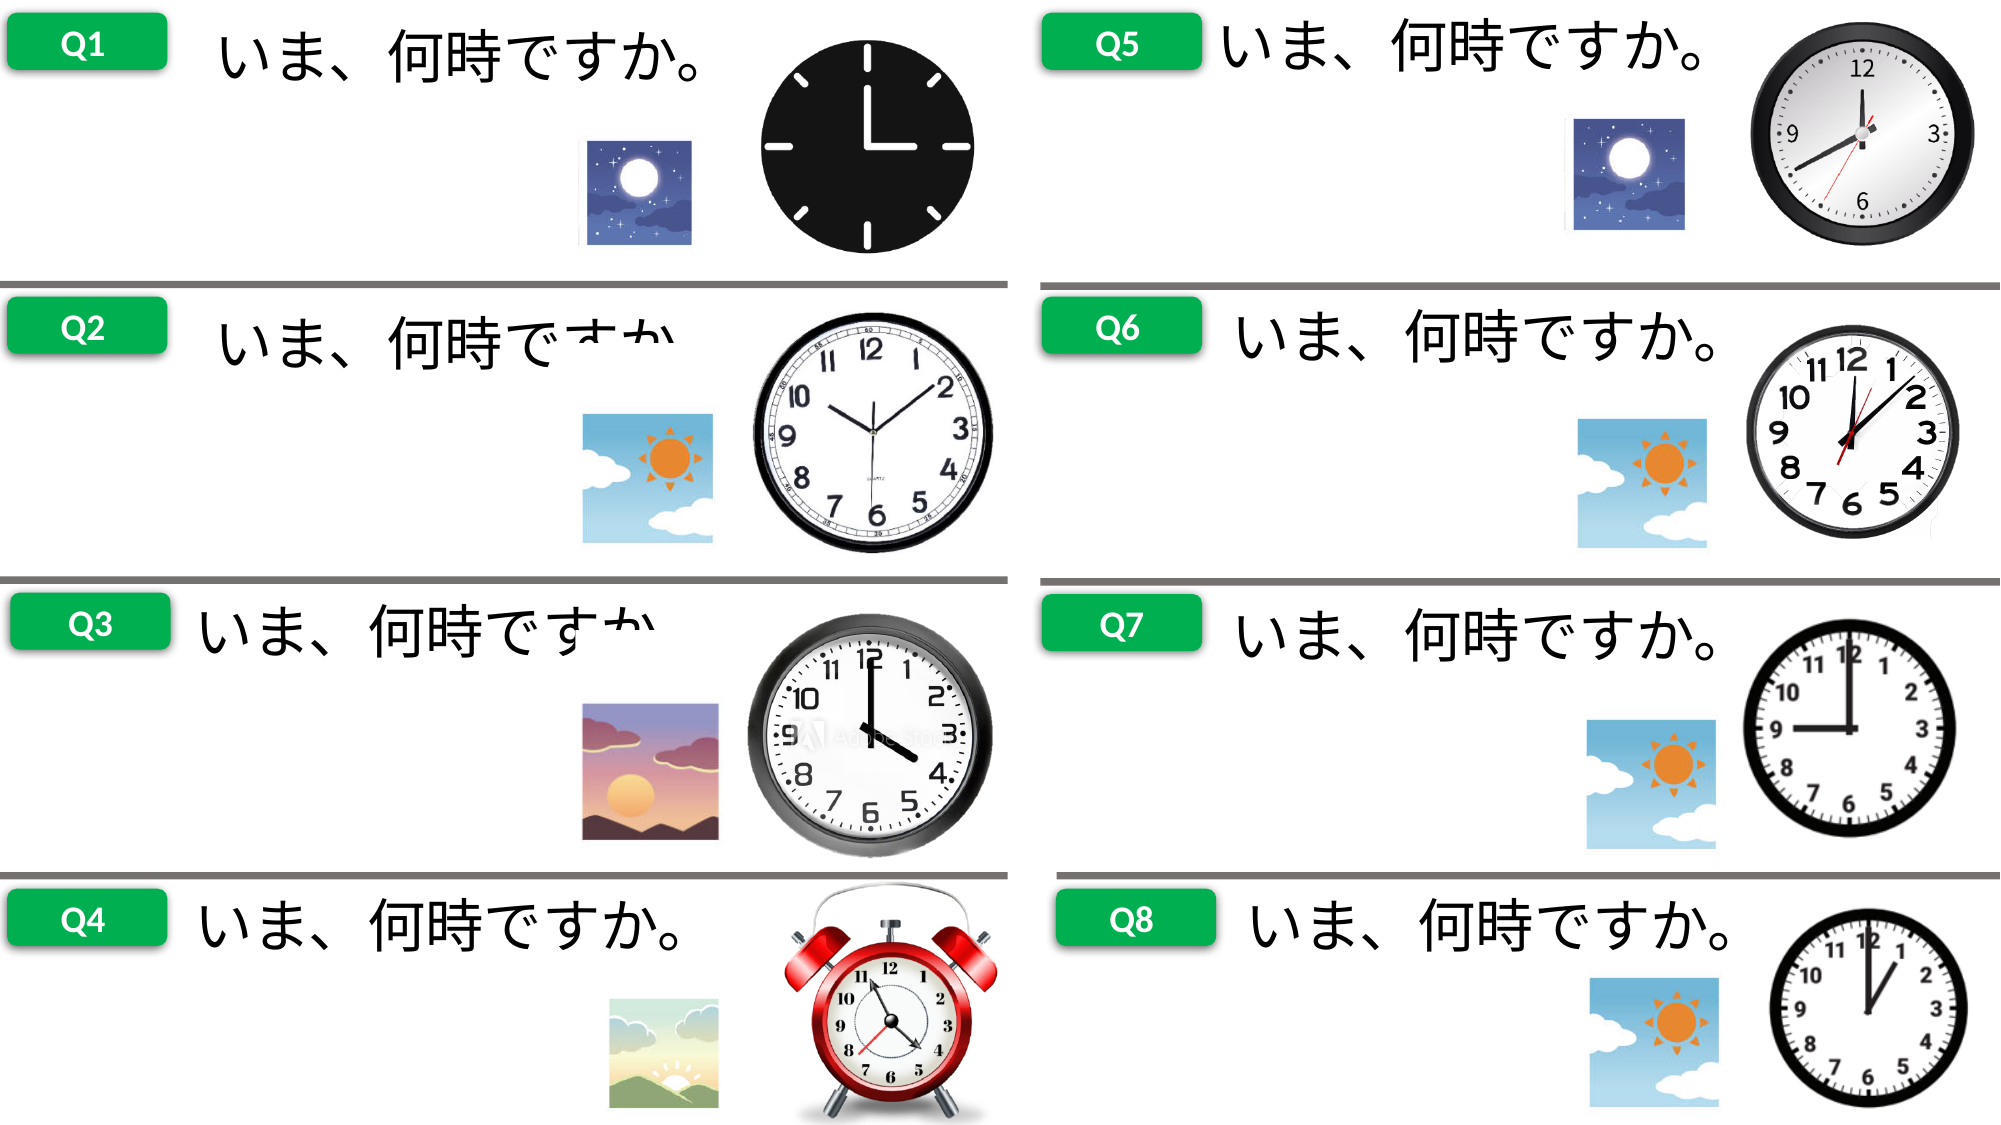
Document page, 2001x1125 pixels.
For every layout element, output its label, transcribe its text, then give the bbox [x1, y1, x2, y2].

picture [575, 630, 724, 862]
text_box いま、何時ですか。 [199, 299, 1236, 385]
text_box [0, 871, 735, 880]
picture [727, 6, 1007, 286]
text_box いま、何時ですか。 [199, 12, 727, 98]
picture [1748, 890, 1978, 1116]
text_box いま、何時ですか。 [1039, 881, 1230, 967]
picture [735, 601, 1039, 1125]
picture [1745, 324, 1960, 539]
text_box Q5 [1041, 12, 1202, 70]
text_box Q4 [7, 888, 168, 946]
text_box Q3 [10, 592, 171, 650]
text_box [1039, 281, 2000, 291]
text_box Q1 [7, 12, 168, 70]
text_box [1039, 577, 2000, 587]
picture [578, 933, 724, 1119]
text_box [0, 280, 1009, 289]
picture [1564, 57, 1686, 247]
picture [576, 343, 717, 564]
text_box Q2 [7, 296, 168, 354]
text_box いま、何時ですか。 [1216, 591, 2000, 677]
text_box いま、何時ですか。 [1202, 2, 1719, 87]
text_box Q7 [1041, 594, 1203, 652]
text_box いま、何時ですか。 [1230, 881, 2000, 967]
picture [1719, 0, 2000, 273]
text_box いま、何時ですか。 [1216, 292, 2000, 378]
text_box [0, 575, 1009, 585]
picture [578, 82, 693, 260]
picture [1579, 596, 1974, 870]
text_box いま、何時ですか。 [179, 881, 735, 967]
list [751, 311, 994, 554]
text_box Q6 [1041, 296, 1203, 354]
picture [1582, 907, 1724, 1125]
picture [1571, 348, 1712, 569]
text_box いま、何時ですか。 [1007, 12, 1236, 98]
text_box [1056, 871, 2000, 880]
text_box いま、何時ですか。 [179, 587, 1217, 673]
